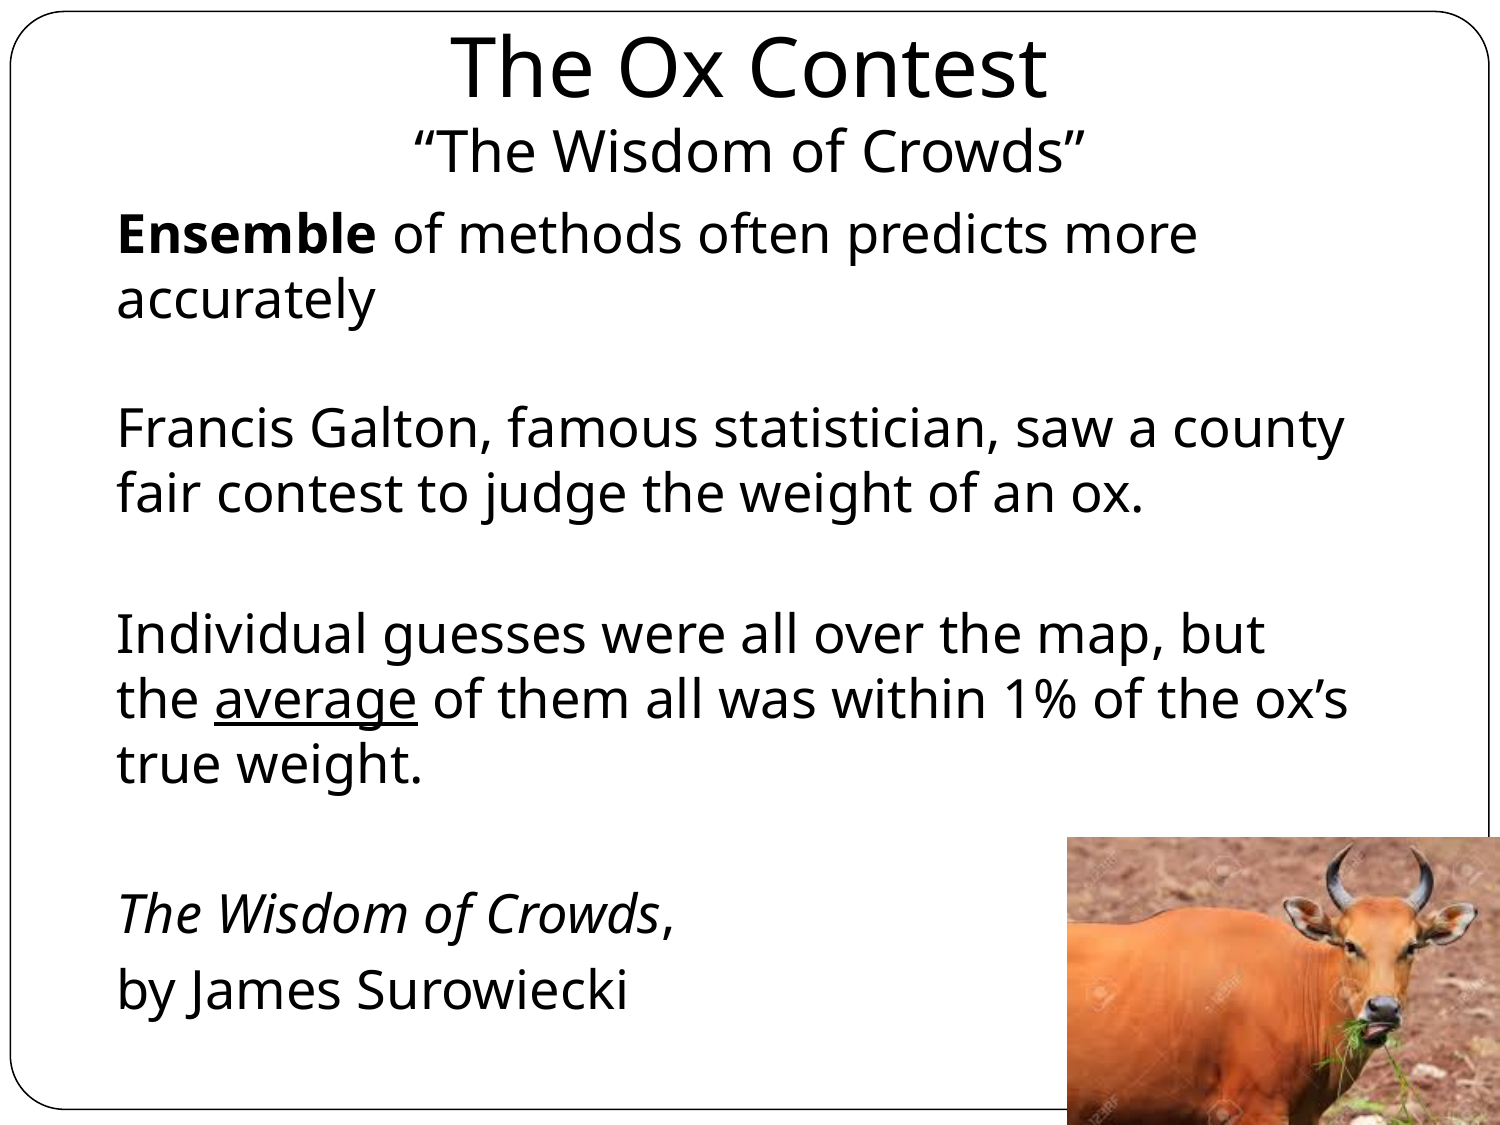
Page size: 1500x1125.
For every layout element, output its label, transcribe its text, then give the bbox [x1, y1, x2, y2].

picture [1067, 837, 1500, 1125]
title The Ox Contest “The Wisdom of Crowds” [112, 12, 1388, 200]
list Ensemble of methods often predicts more accurately Francis Galton, famous statistician, saw a county fair contest to judge the weight of an ox. Individual guesses were all over the map, but the average of them all was within 1% of the ox’s true weight. The Wisdom of Crowds, by James Surowiecki [101, 191, 1377, 779]
